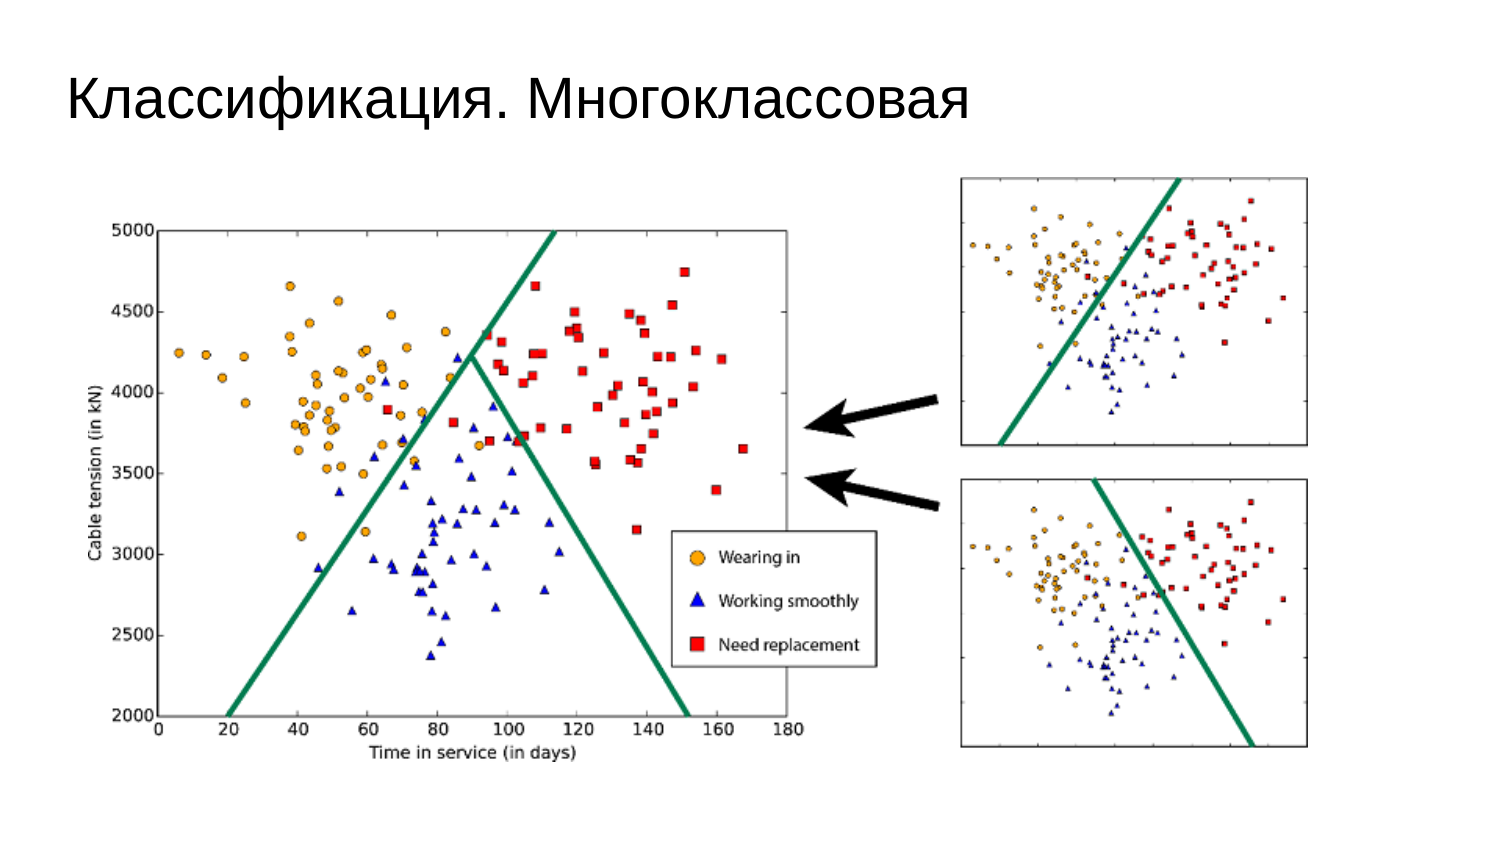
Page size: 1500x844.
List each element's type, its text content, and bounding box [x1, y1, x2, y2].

picture [88, 176, 1308, 762]
title Классификация. Многоклассовая [51, 45, 1449, 140]
